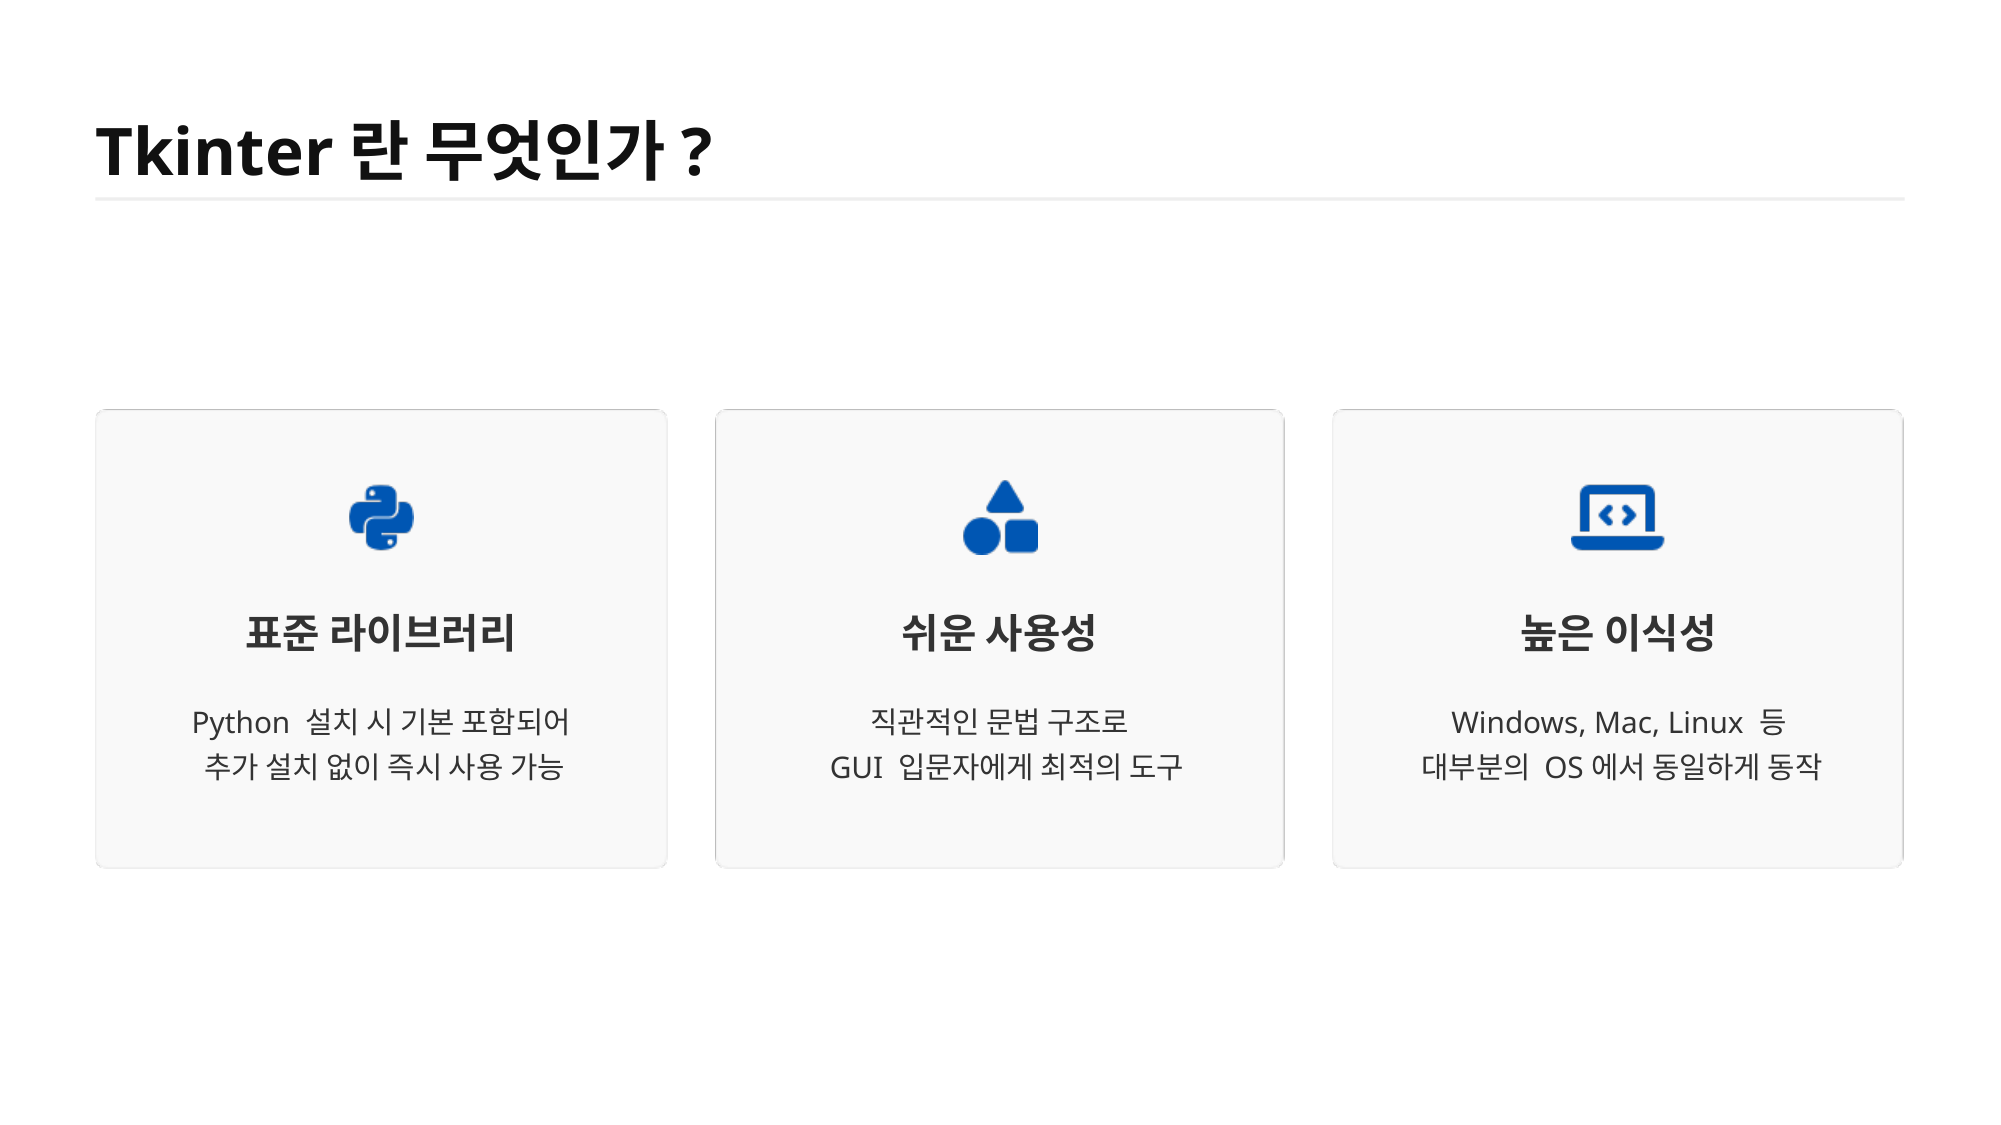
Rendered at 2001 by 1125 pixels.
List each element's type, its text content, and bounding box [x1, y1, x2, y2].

picture [713, 408, 1287, 869]
picture [1332, 408, 1905, 869]
text_box Tkinter란 무엇인가? [95, 95, 1996, 189]
text_box [95, 197, 1905, 201]
picture [94, 408, 668, 869]
